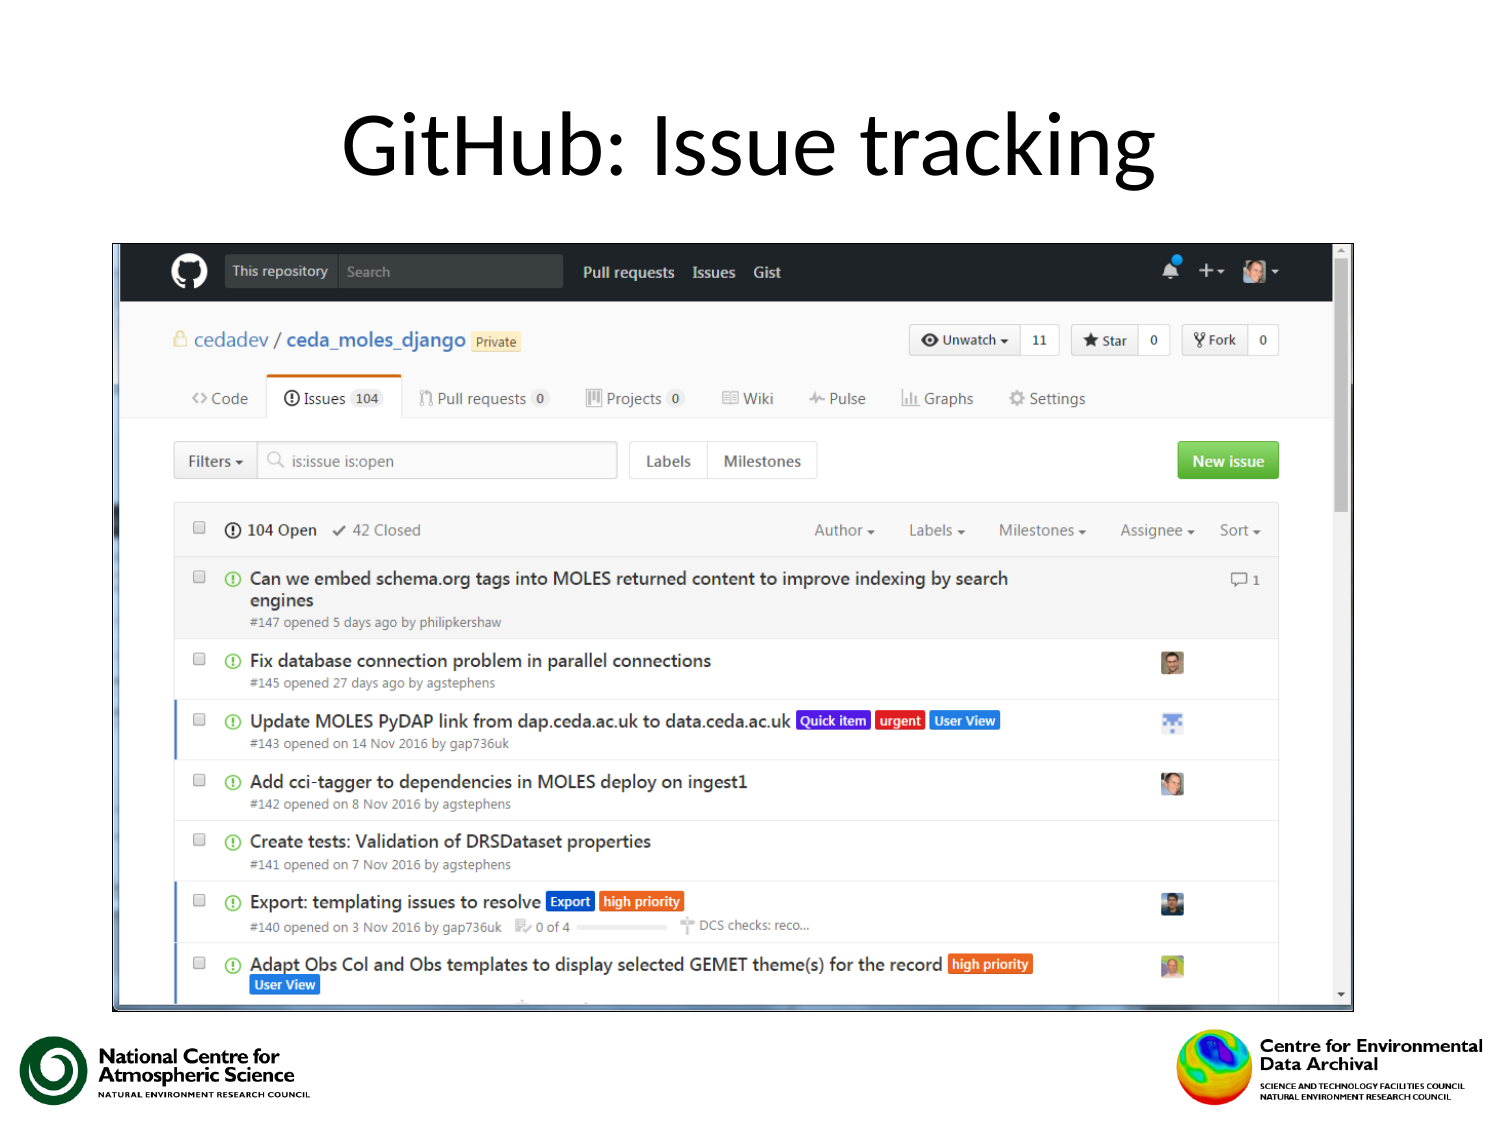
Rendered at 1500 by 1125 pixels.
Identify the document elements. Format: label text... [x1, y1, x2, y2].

picture [17, 1034, 313, 1106]
picture [1169, 1023, 1495, 1110]
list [111, 243, 1354, 1012]
title GitHub: Issue tracking [75, 45, 1425, 233]
